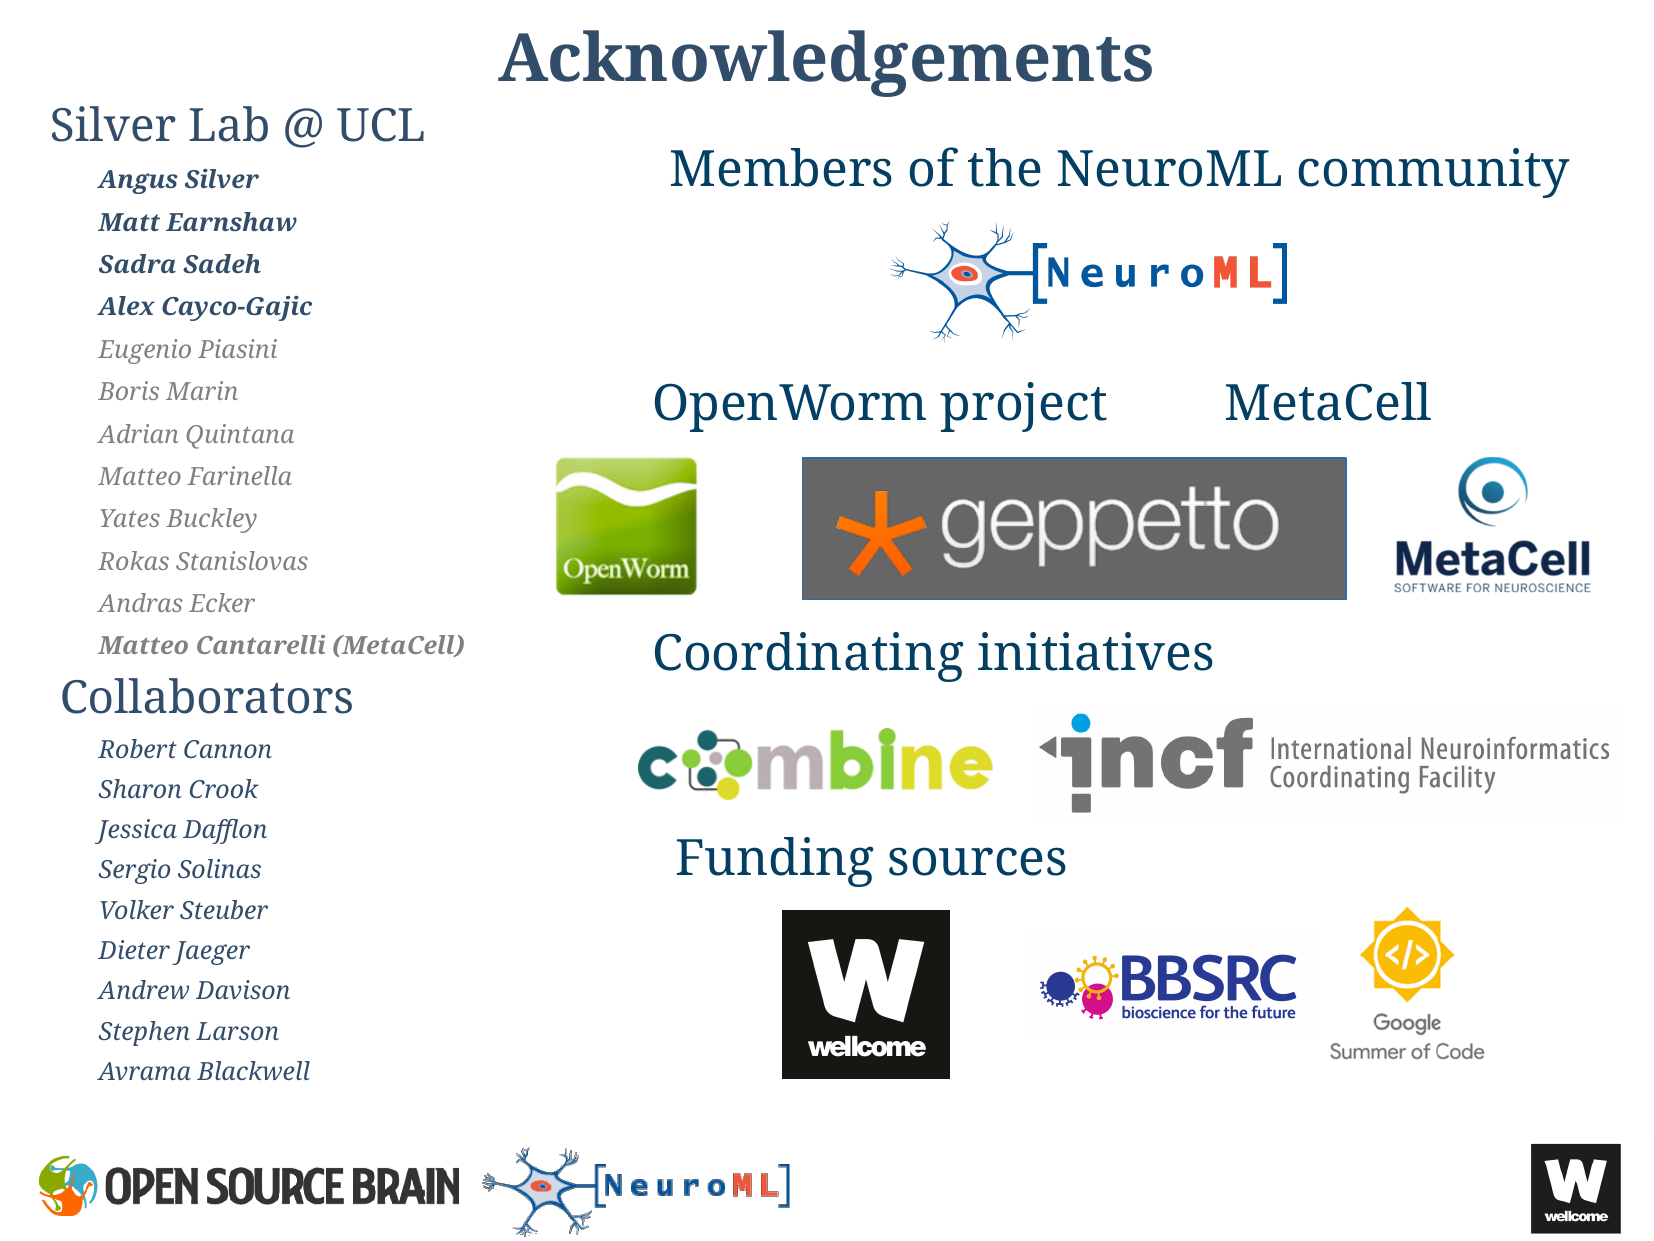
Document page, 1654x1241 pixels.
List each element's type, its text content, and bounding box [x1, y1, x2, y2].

picture [781, 910, 950, 1079]
title Acknowledgements [0, 0, 1654, 118]
picture [1028, 701, 1620, 824]
picture [39, 1156, 459, 1216]
picture [1025, 896, 1499, 1079]
picture [1365, 453, 1620, 597]
text_box Funding sources [673, 826, 1264, 911]
picture [554, 456, 701, 600]
text_box Members of the NeuroML community [667, 138, 1601, 223]
picture [1499, 1137, 1654, 1240]
picture [889, 221, 1287, 343]
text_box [802, 457, 1347, 600]
picture [482, 1147, 790, 1237]
text_box OpenWorm project MetaCell Coordinating initiatives [650, 372, 1536, 483]
picture [637, 728, 999, 803]
text_box Silver Lab @ UCL Angus Silver Matt Earnshaw Sadra Sadeh Alex Cayco-Gajic Eugenio Piasini Boris Marin Adrian Quintana Matteo Farinella Yates Buckley Rokas Stanislovas Andras Ecker Matteo Cantarelli (MetaCell) Collaborators Robert Cannon Sharon Crook Jessica Dafflon Sergio Solinas Volker Steuber Dieter Jaeger Andrew Davison Stephen Larson Avrama Blackwell [23, 96, 1560, 1093]
